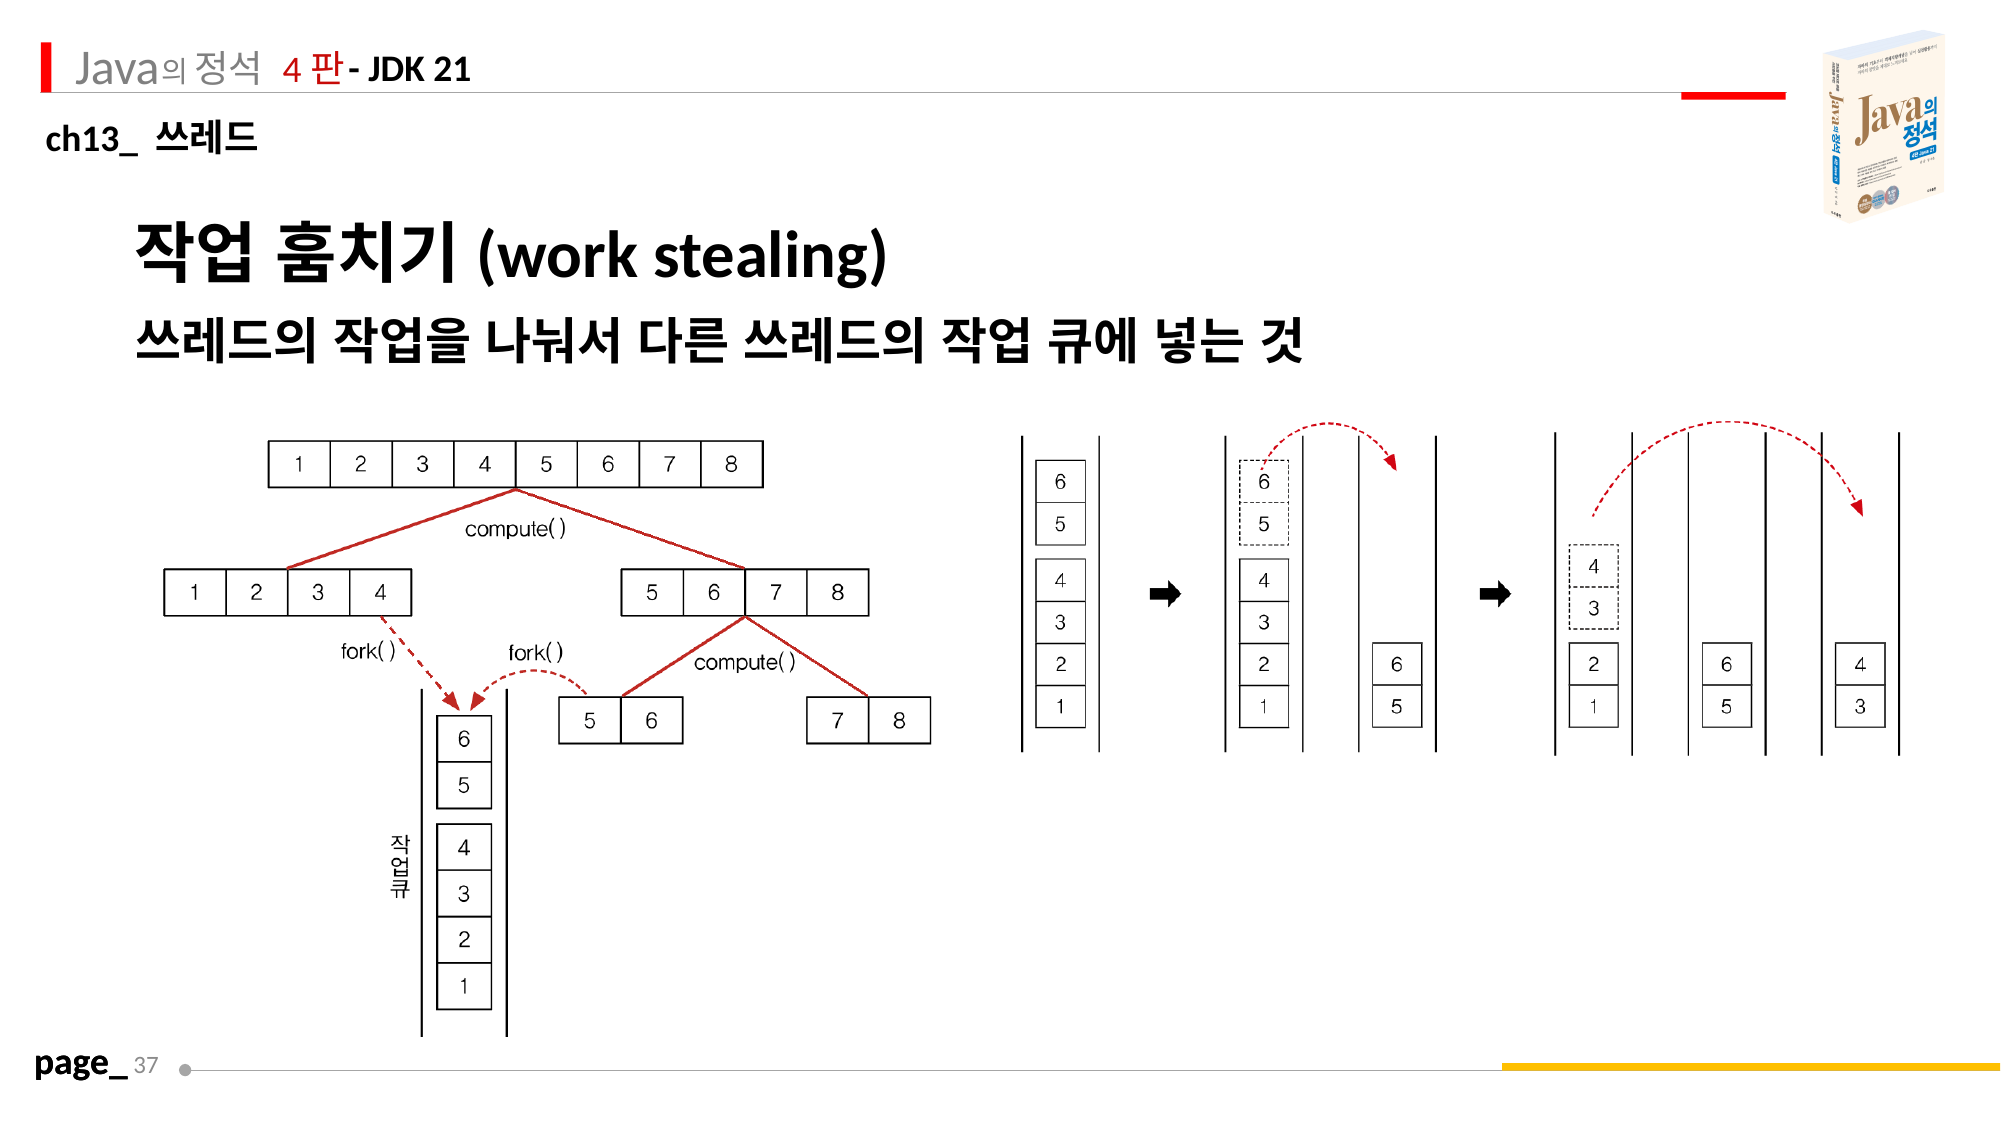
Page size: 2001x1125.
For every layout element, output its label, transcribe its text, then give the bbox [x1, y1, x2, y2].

picture [1015, 412, 1905, 760]
slide_number 37 [106, 1033, 174, 1094]
picture [1819, 26, 1950, 228]
text_box page_ [19, 1030, 145, 1090]
picture [151, 407, 946, 1046]
text_box 작업 훔치기(work stealing) [119, 203, 1841, 298]
text_box 쓰레드의 작업을 나눠서 다른 쓰레드의 작업 큐에 넣는 것 [121, 301, 1823, 377]
